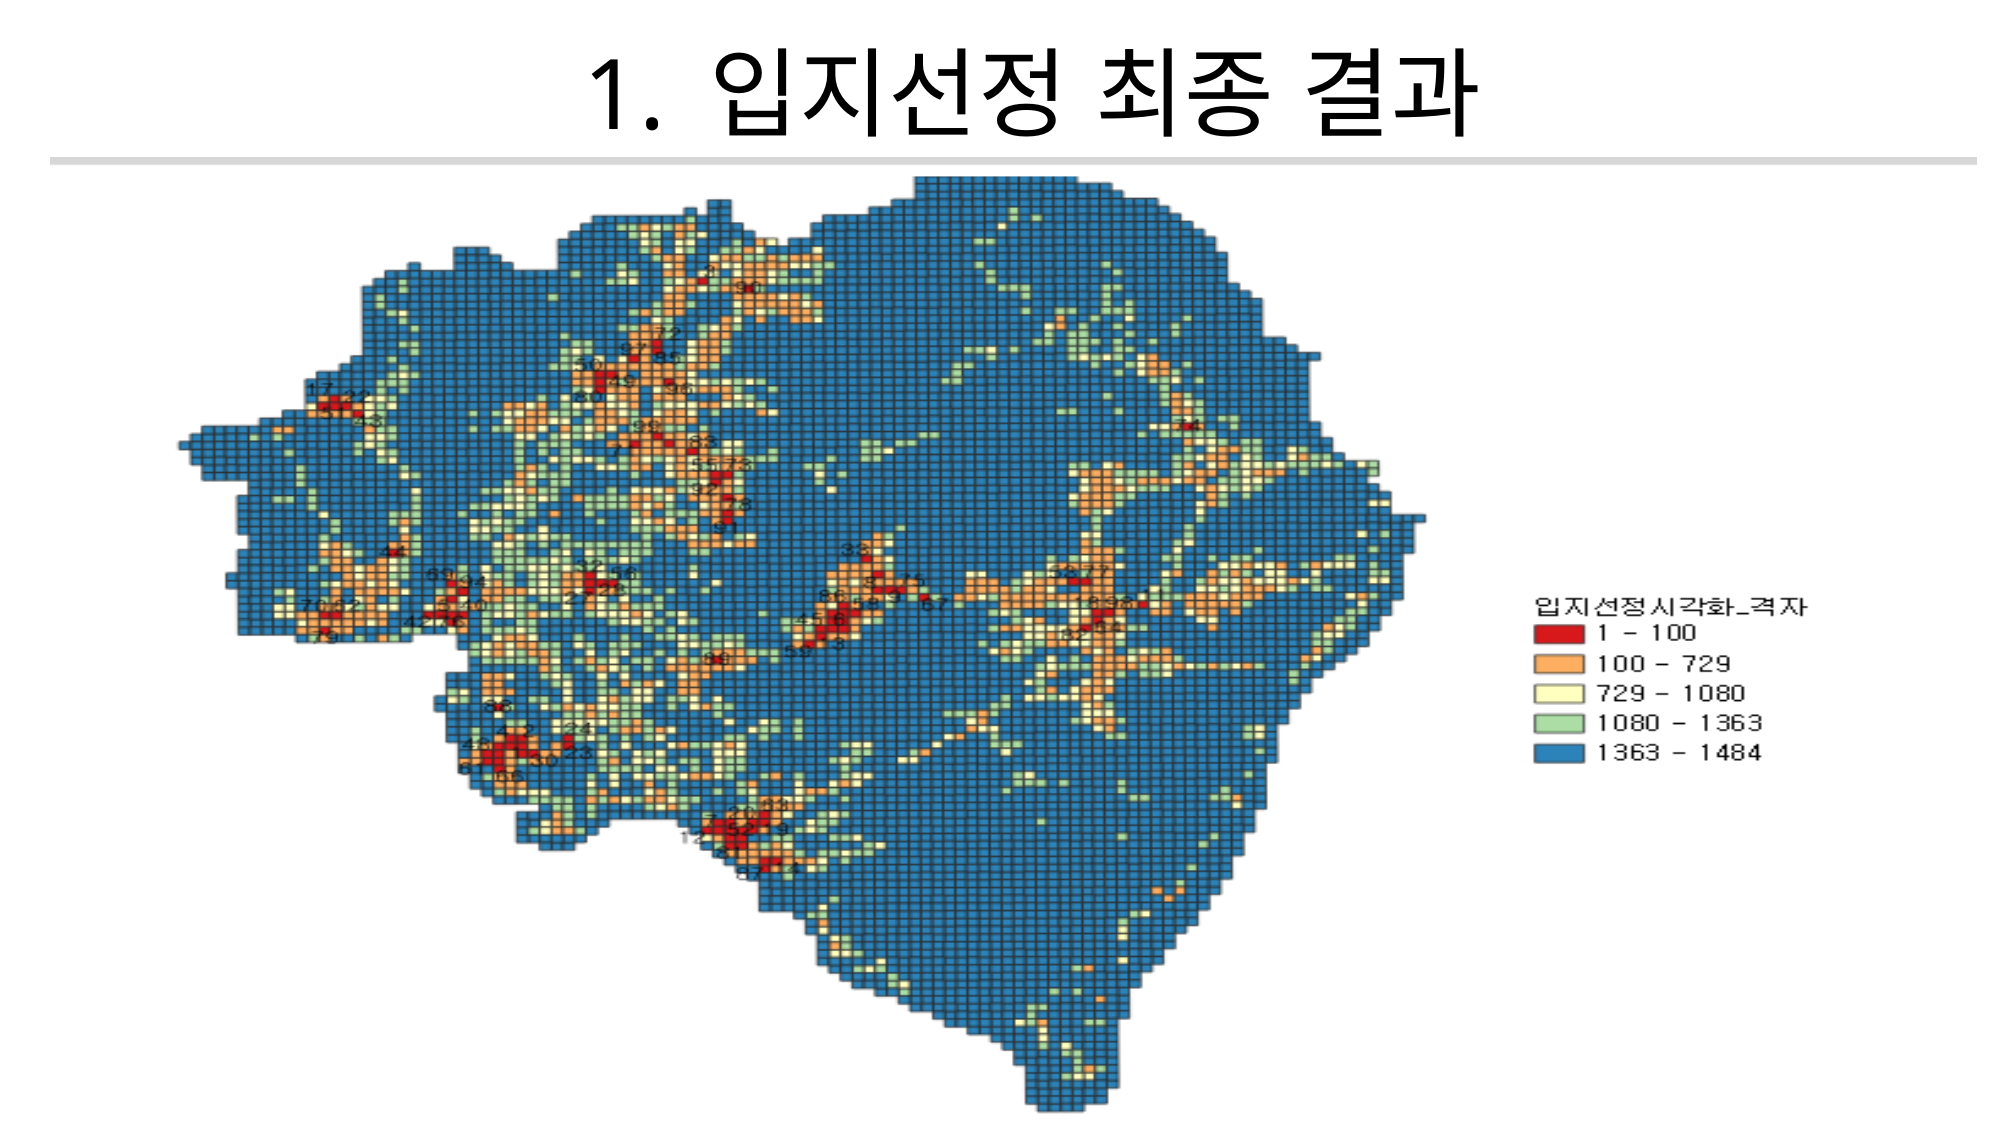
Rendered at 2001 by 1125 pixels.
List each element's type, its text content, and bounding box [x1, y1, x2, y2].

title 1. 입지선정 최종 결과 [393, 37, 1673, 157]
picture [50, 157, 1977, 1125]
